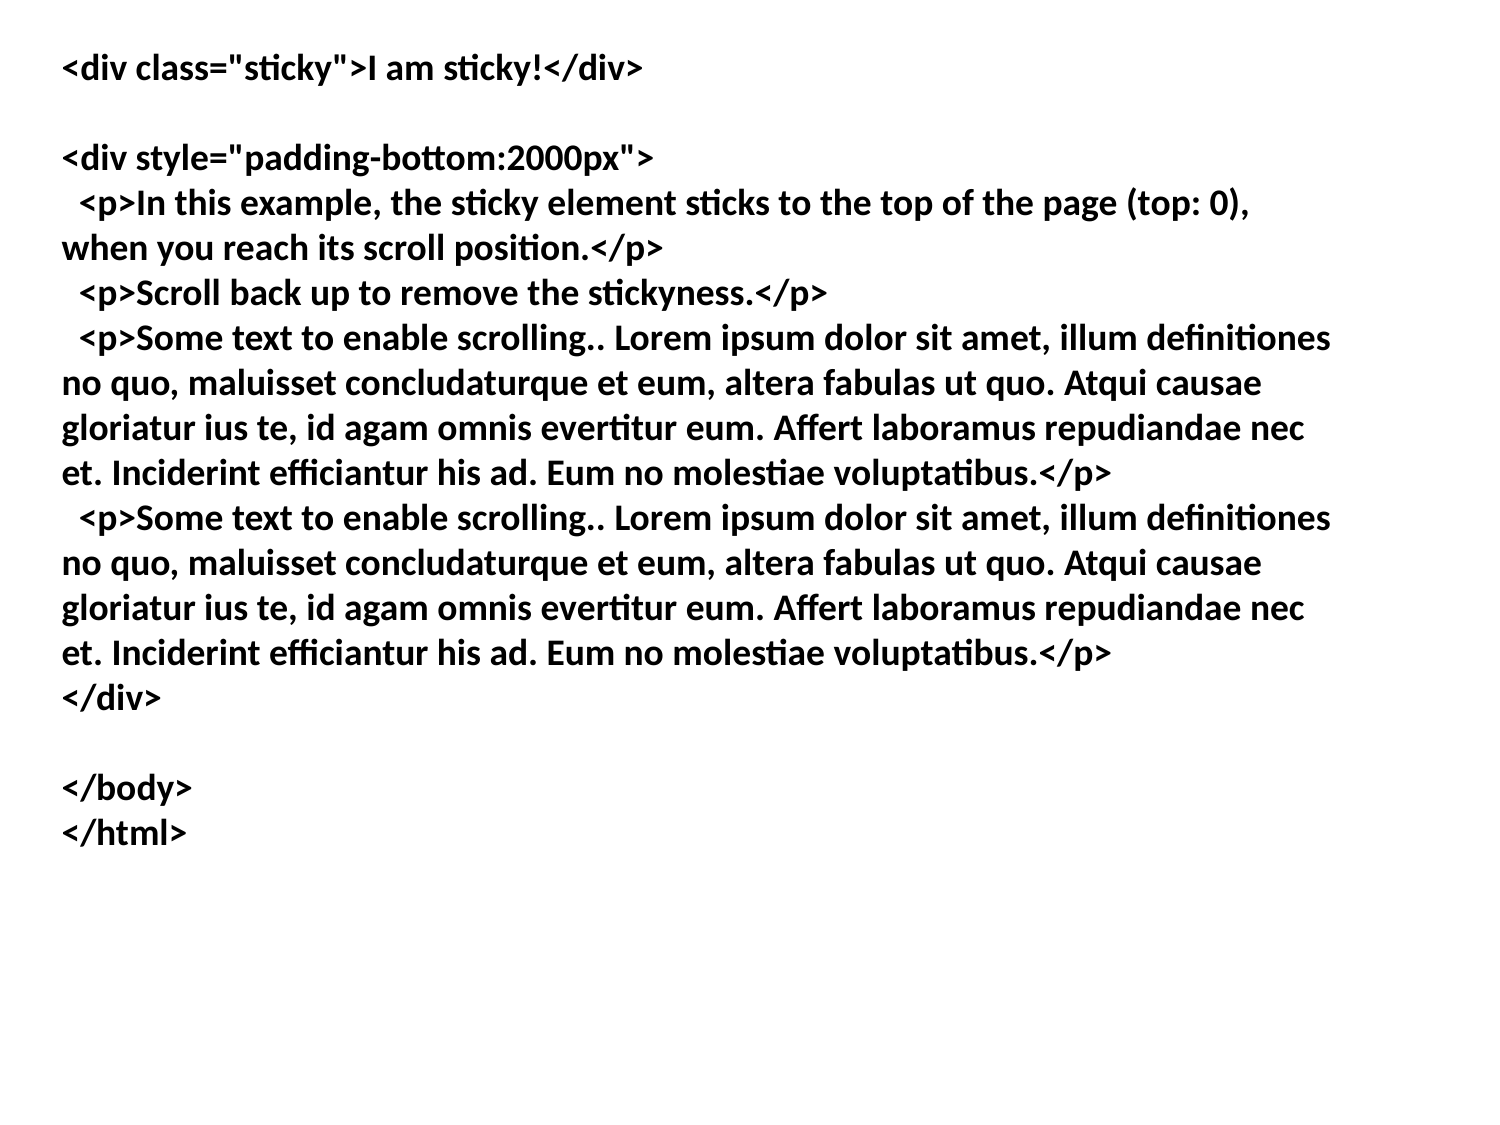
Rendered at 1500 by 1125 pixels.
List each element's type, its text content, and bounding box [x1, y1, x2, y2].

text_box <div class="sticky">I am sticky!</div> <div style="padding-bottom:2000px"> <p>In this example, the sticky element sticks to the top of the page (top: 0), when you reach its scroll position.</p> <p>Scroll back up to remove the stickyness.</p> <p>Some text to enable scrolling.. Lorem ipsum dolor sit amet, illum definitiones no quo, maluisset concludaturque et eum, altera fabulas ut quo. Atqui causae gloriatur ius te, id agam omnis evertitur eum. Affert laboramus repudiandae nec et. Inciderint efficiantur his ad. Eum no molestiae voluptatibus.</p> <p>Some text to enable scrolling.. Lorem ipsum dolor sit amet, illum definitiones no quo, maluisset concludaturque et eum, altera fabulas ut quo. Atqui causae gloriatur ius te, id agam omnis evertitur eum. Affert laboramus repudiandae nec et. Inciderint efficiantur his ad. Eum no molestiae voluptatibus.</p> </div> </body> </html> [46, 35, 1360, 860]
